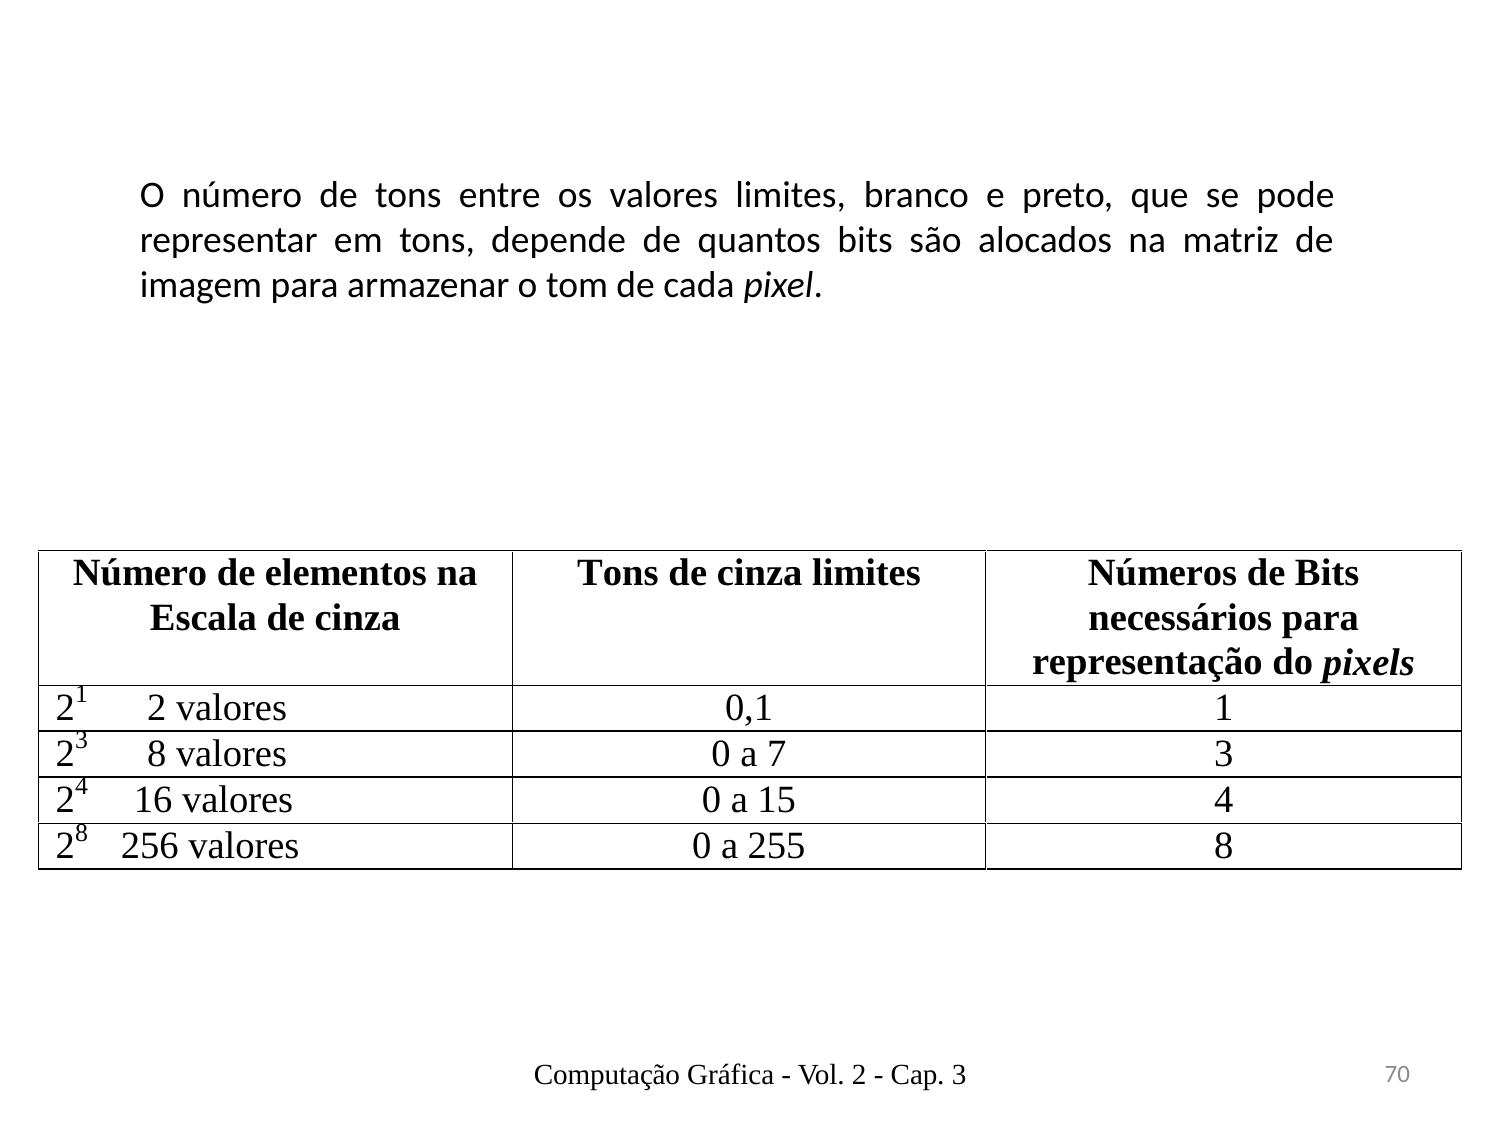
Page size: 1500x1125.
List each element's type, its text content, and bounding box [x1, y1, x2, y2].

text_box O número de tons entre os valores limites, branco e preto, que se pode representar em tons, depende de quantos bits são alocados na matriz de imagem para armazenar o tom de cada pixel. [125, 162, 1350, 313]
slide_number 70 [1074, 1042, 1425, 1103]
picture [37, 549, 1463, 915]
footer Computação Gráfica - Vol. 2 - Cap. 3 [512, 1042, 988, 1103]
